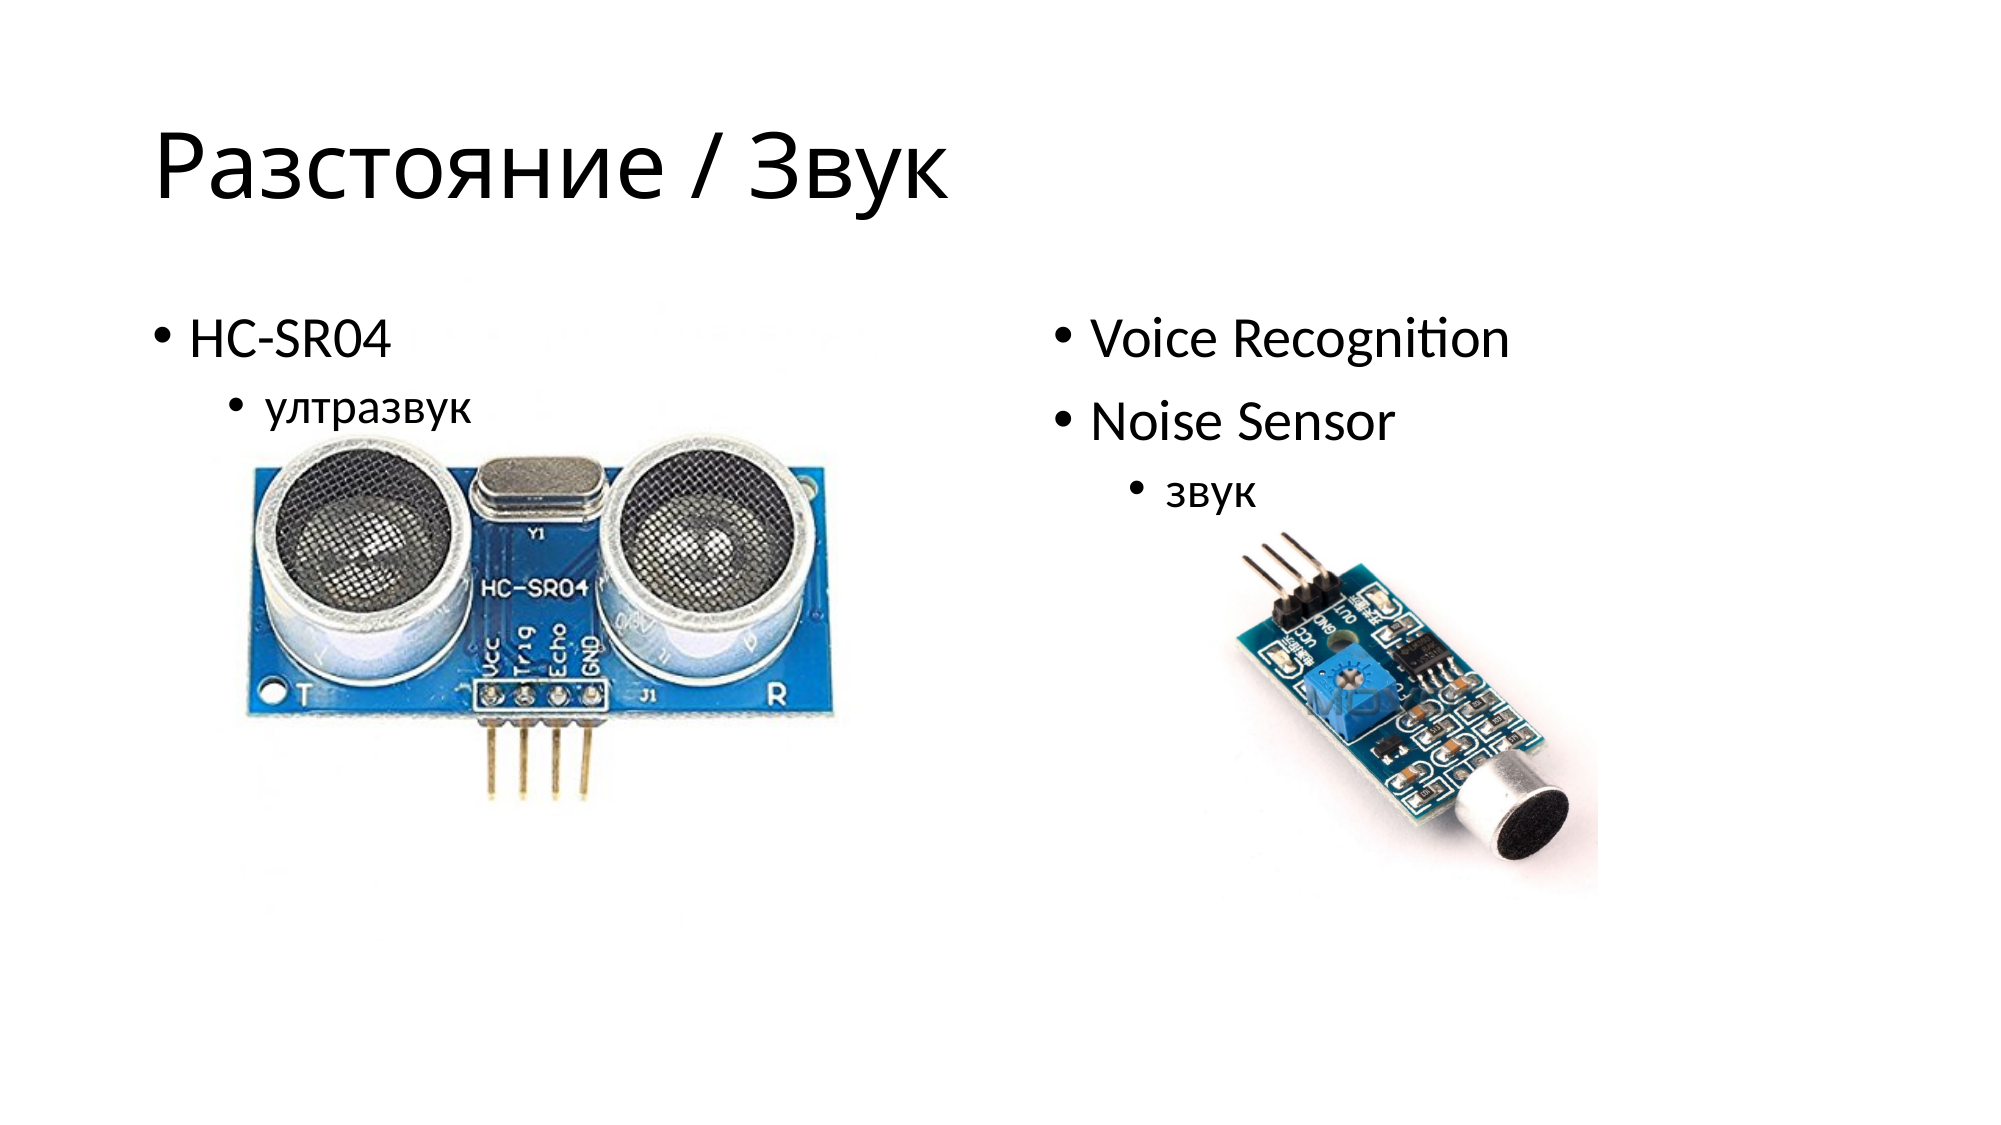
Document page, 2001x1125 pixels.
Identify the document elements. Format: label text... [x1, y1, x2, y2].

text_box Voice Recognition Noise Sensor звук [1038, 299, 1728, 1014]
list HC-SR04 ултразвук [137, 299, 827, 1014]
picture [212, 277, 877, 942]
title Разстояние / Звук [137, 59, 1863, 278]
picture [1198, 501, 1598, 900]
